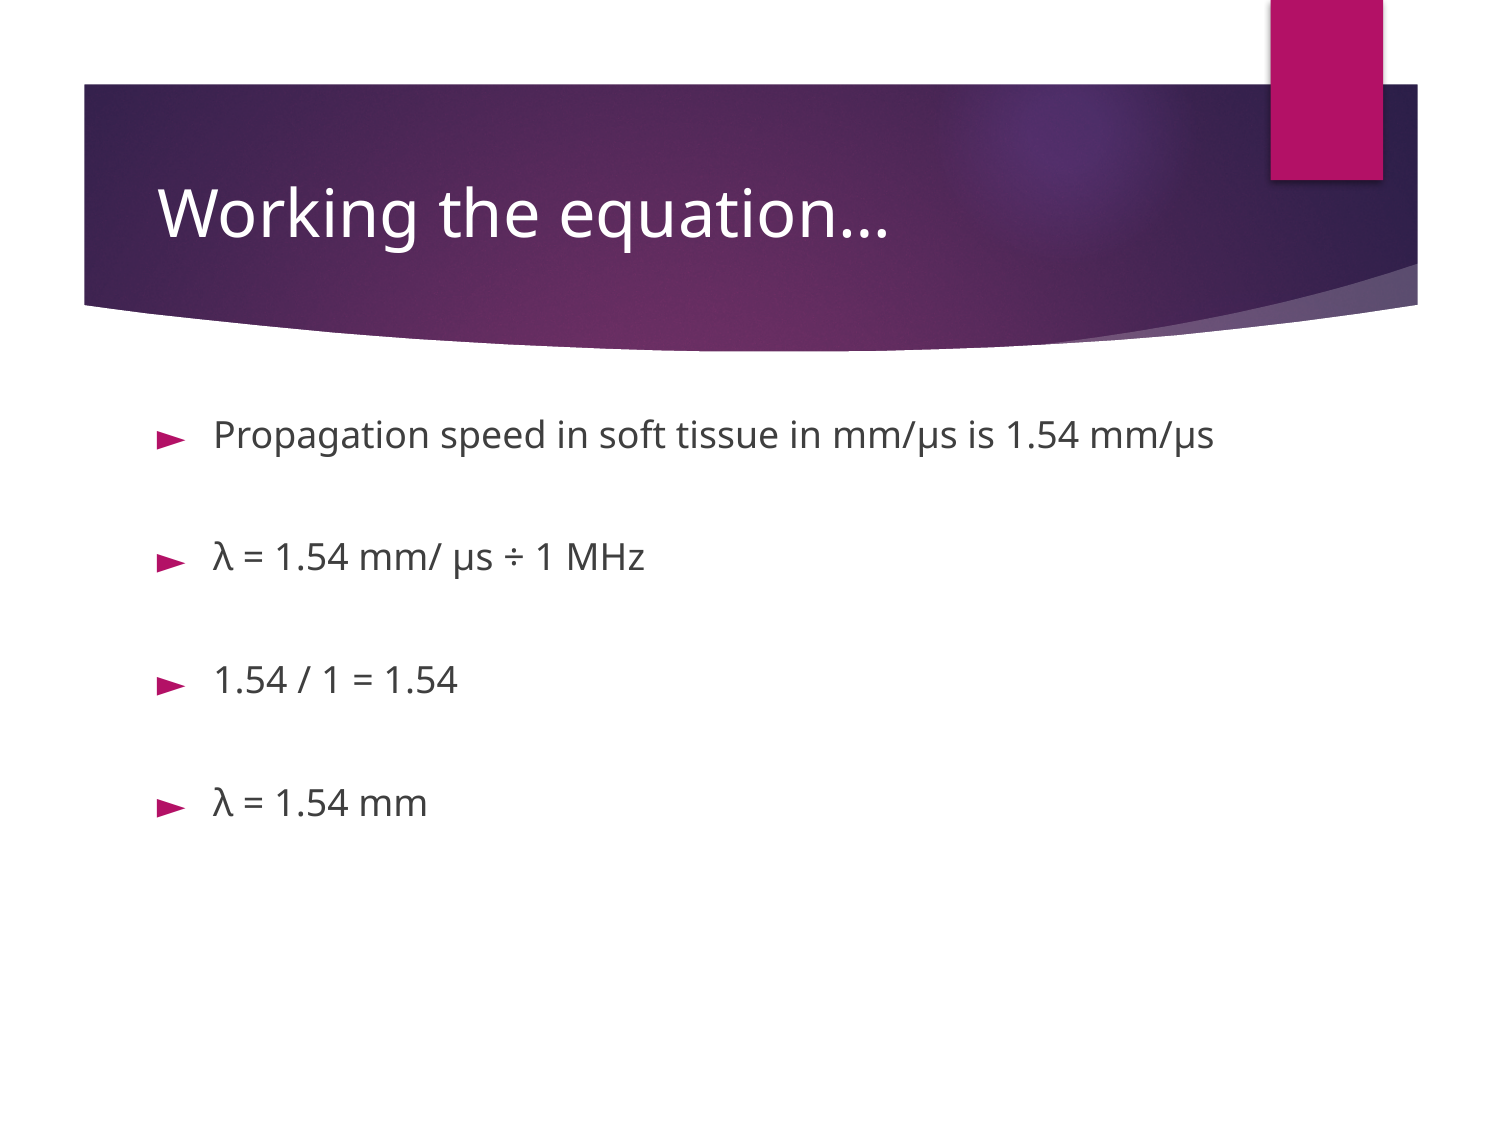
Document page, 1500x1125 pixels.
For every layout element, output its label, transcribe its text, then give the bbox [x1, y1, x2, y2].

picture [85, 85, 1417, 351]
text_box [1170, 310, 1319, 335]
title Working the equation… [142, 152, 1183, 269]
list Propagation speed in soft tissue in mm/μs is 1.54 mm/μs λ = 1.54 mm/ μs ÷ 1 MHz 1.54 / 1 = 1.54 λ = 1.54 mm [141, 408, 1325, 988]
